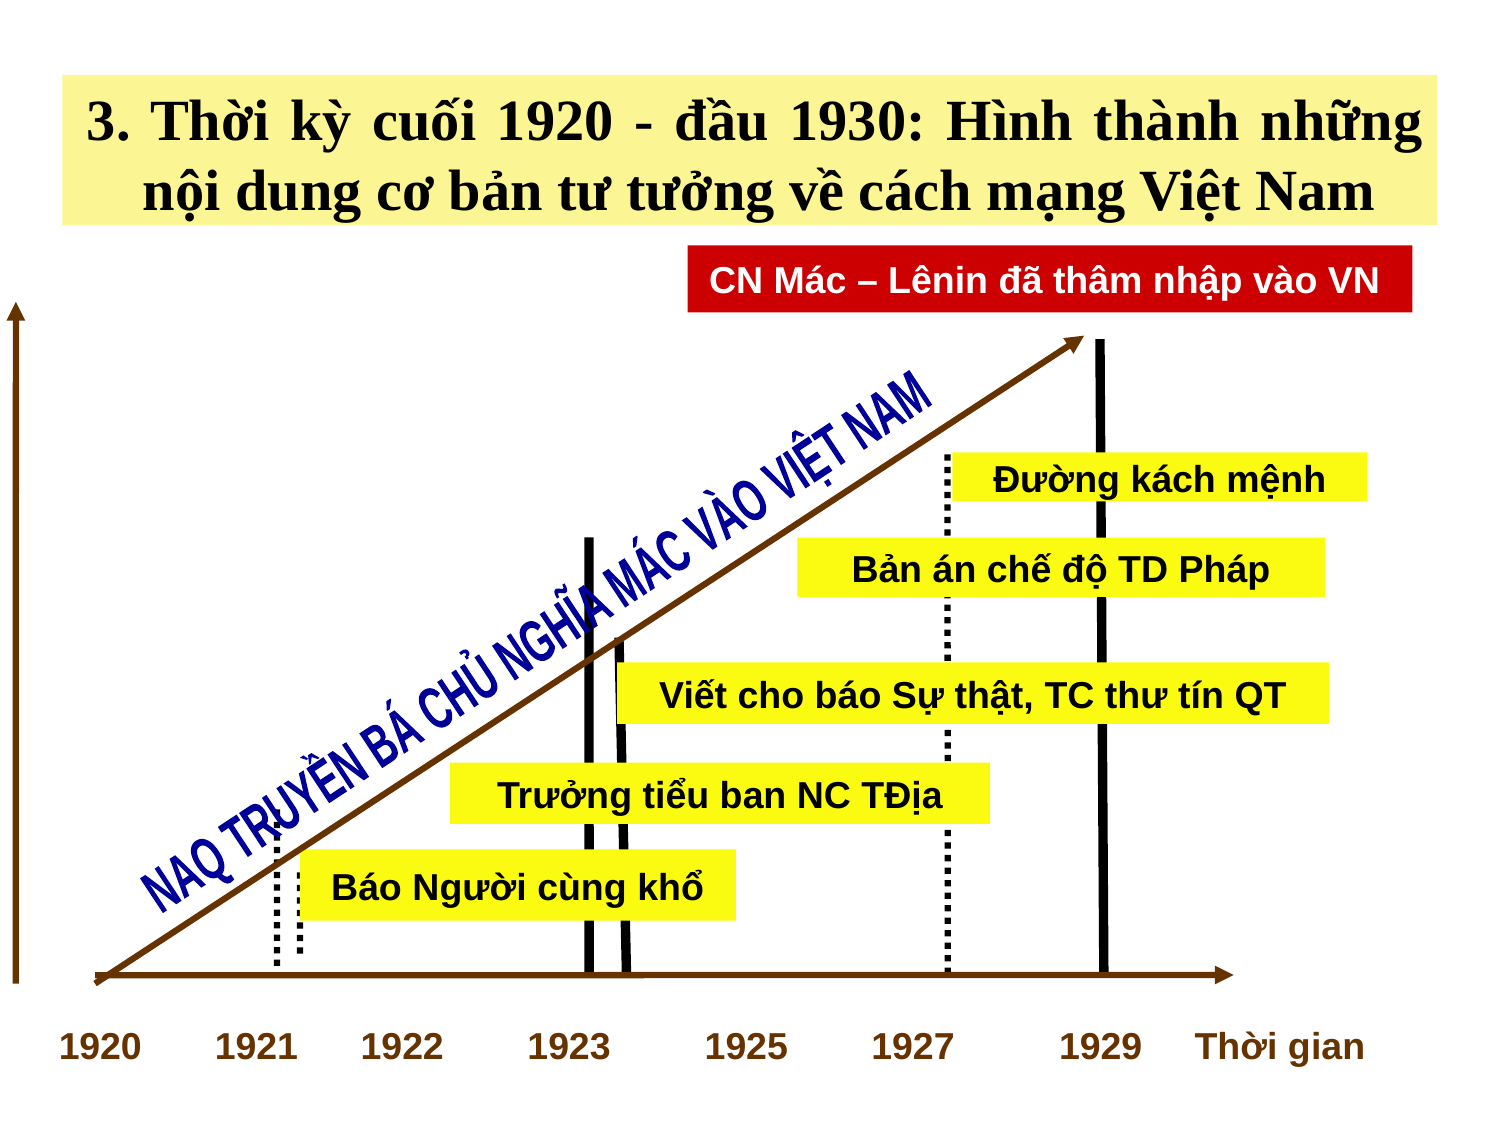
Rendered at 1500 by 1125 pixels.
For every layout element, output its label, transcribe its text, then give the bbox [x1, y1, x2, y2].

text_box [687, 244, 1413, 300]
text_box 3. Thời kỳ cuối 1920 - đầu 1930: Hình thành những nội dung cơ bản tư tưởng về cách mạng Việt Nam [62, 74, 1438, 225]
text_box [12, 301, 1451, 1076]
